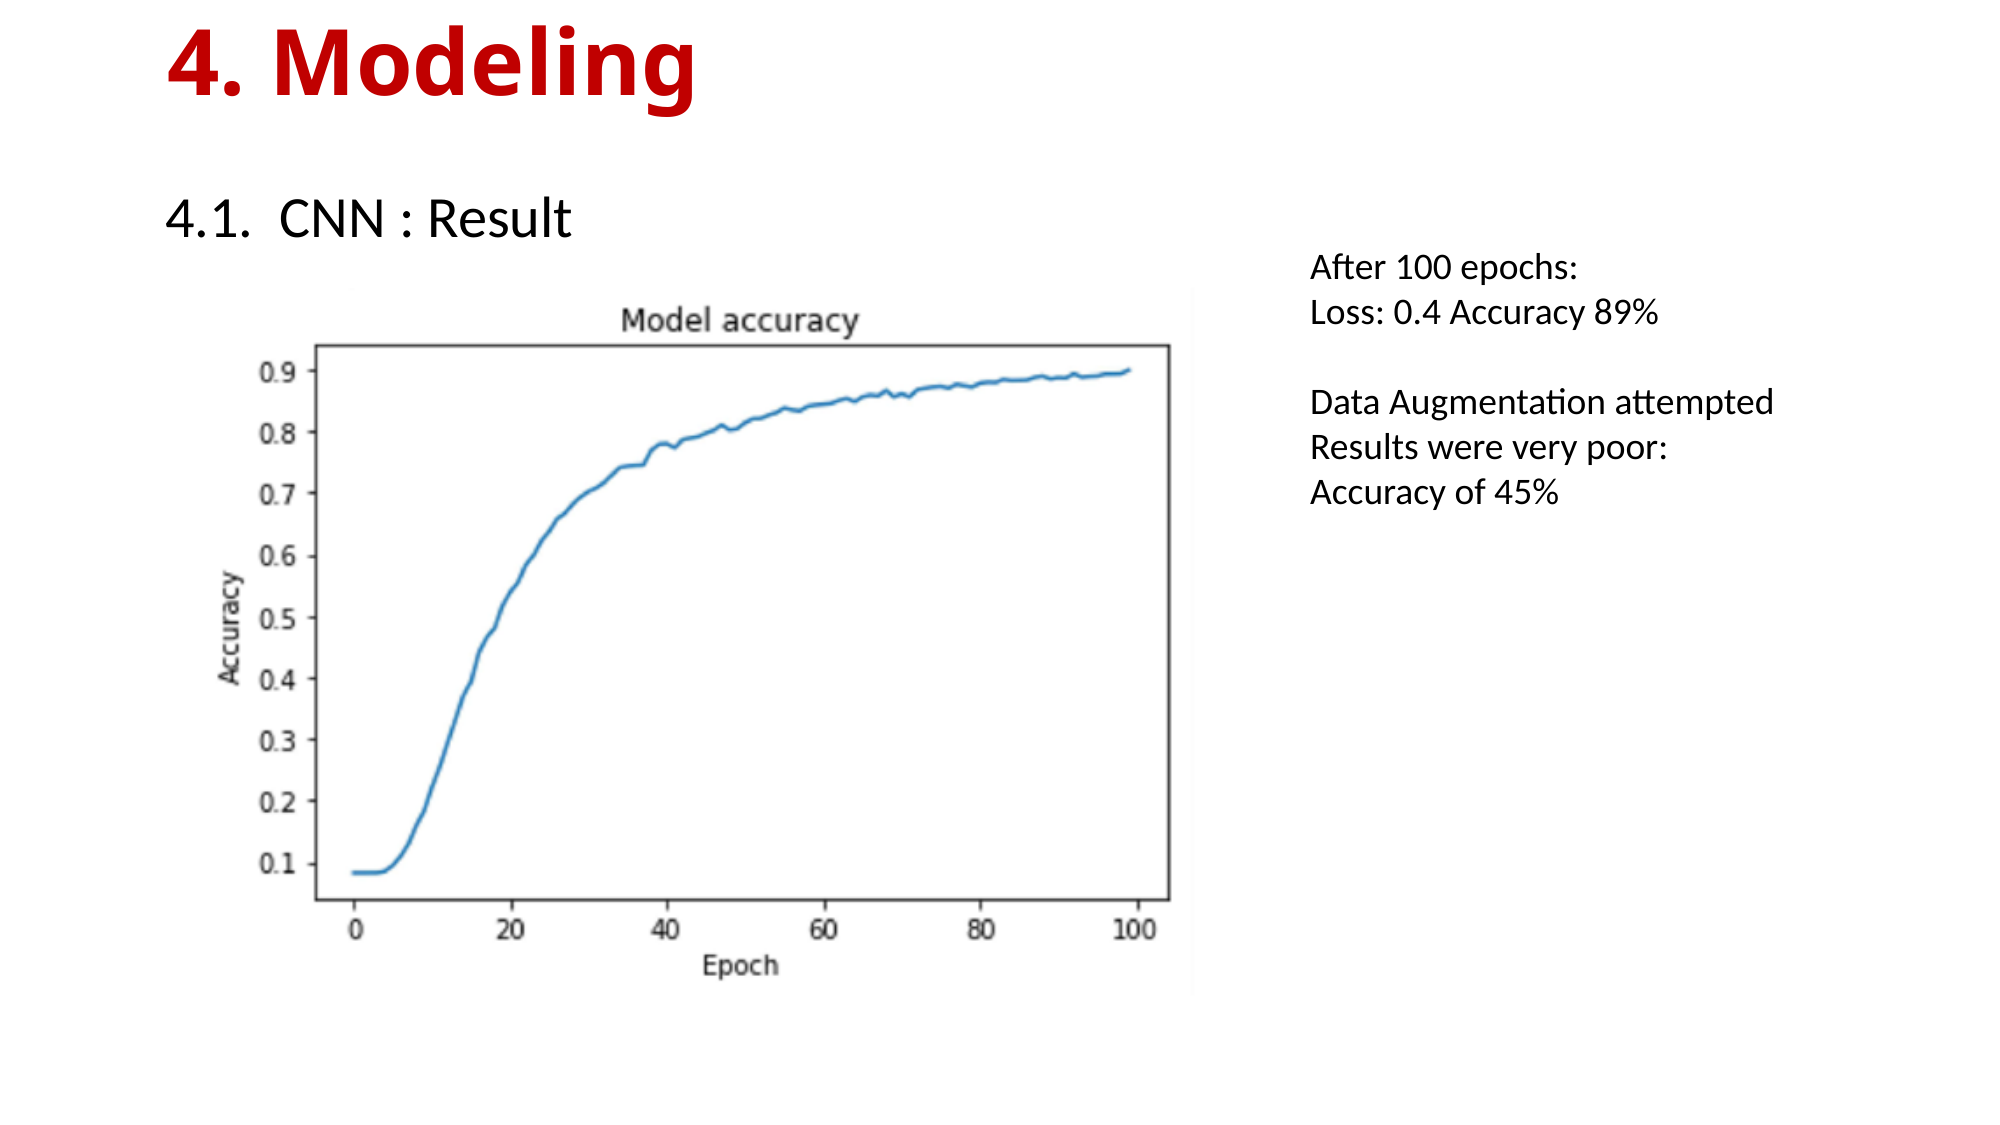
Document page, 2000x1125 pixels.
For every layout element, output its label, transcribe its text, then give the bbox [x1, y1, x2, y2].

picture [174, 287, 1247, 1011]
list 4.1. CNN : Result [149, 179, 1850, 1093]
text_box After 100 epochs: Loss: 0.4 Accuracy 89% Data Augmentation attempted Results were very poor: Accuracy of 45% [1295, 234, 1795, 520]
title 4. Modeling [152, 0, 1852, 132]
